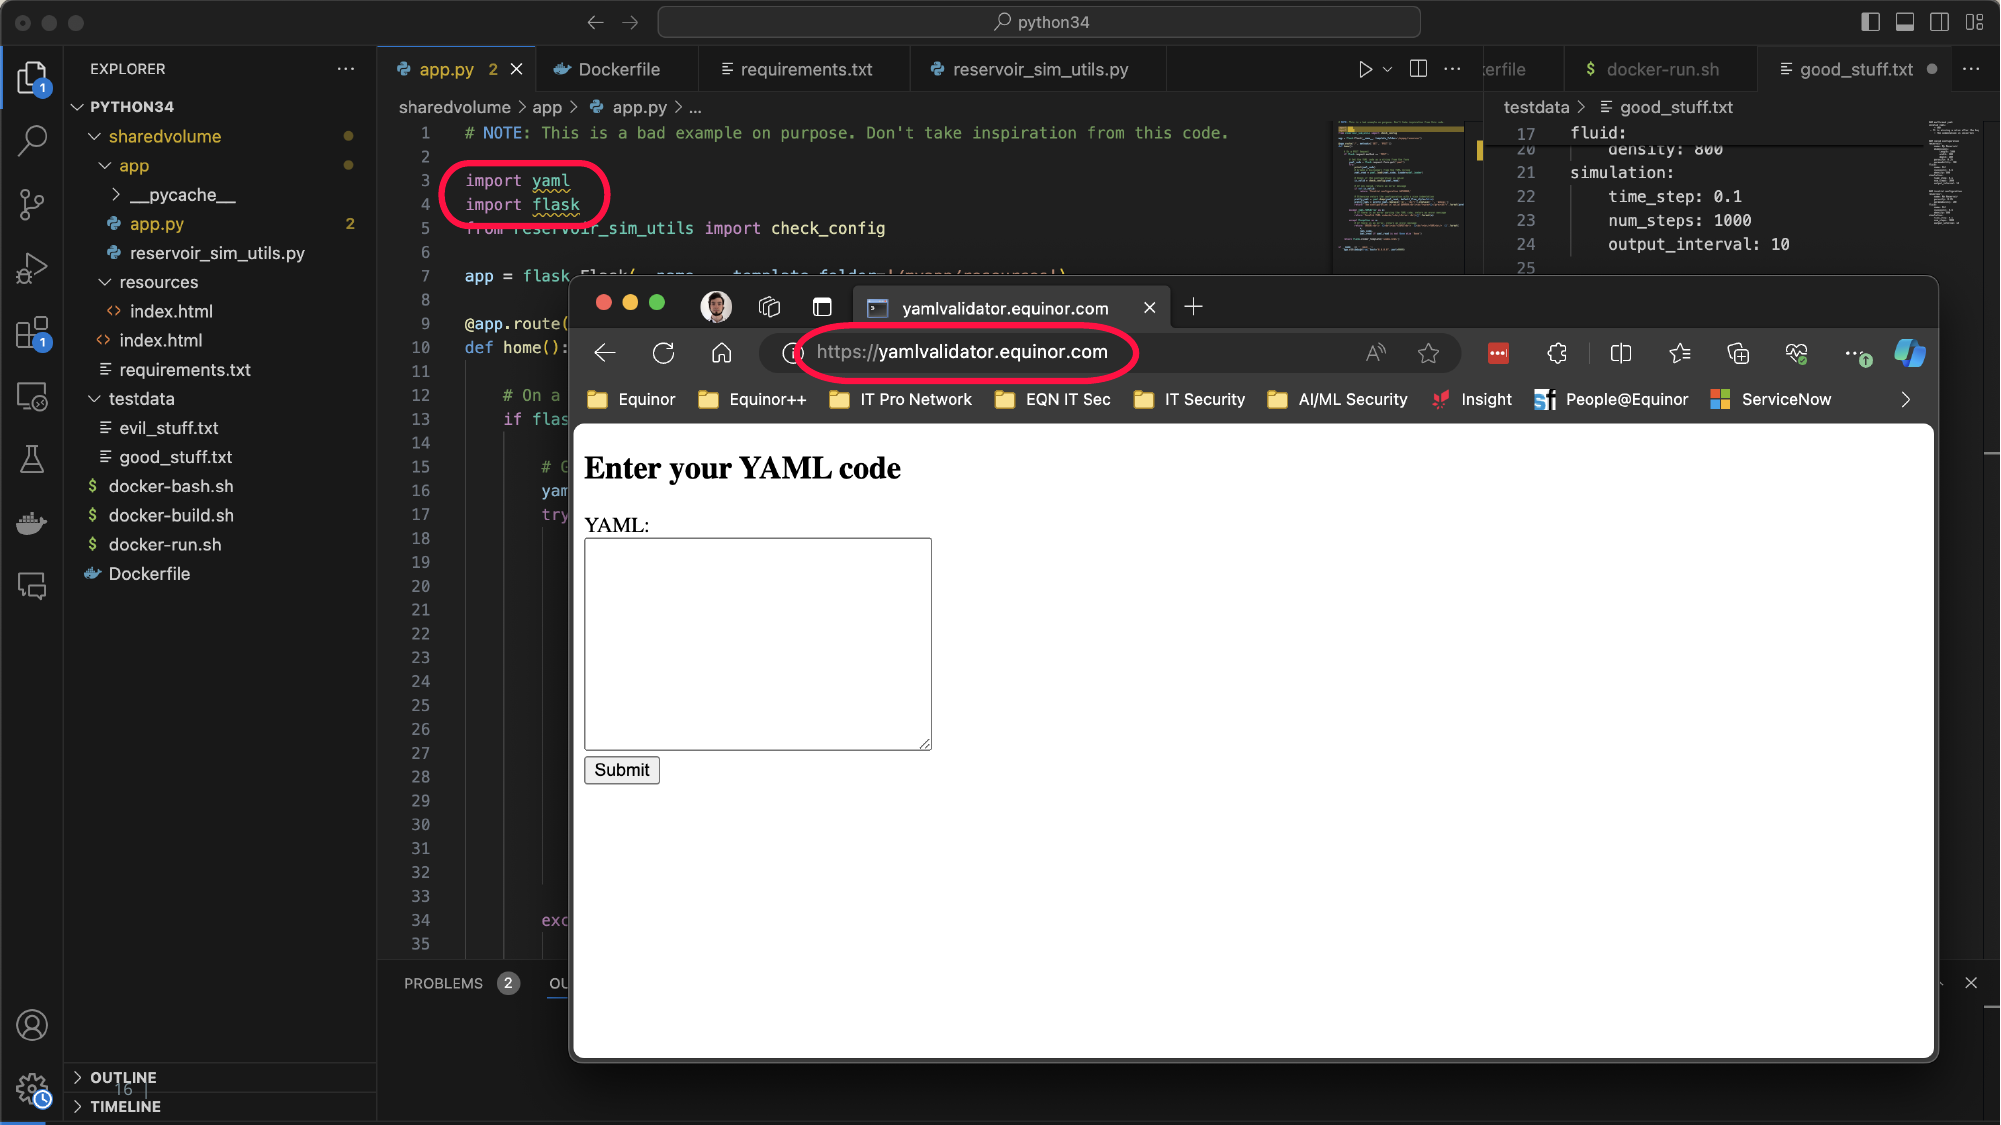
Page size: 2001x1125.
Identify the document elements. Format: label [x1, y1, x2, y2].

text_box [0, 0, 2000, 1125]
